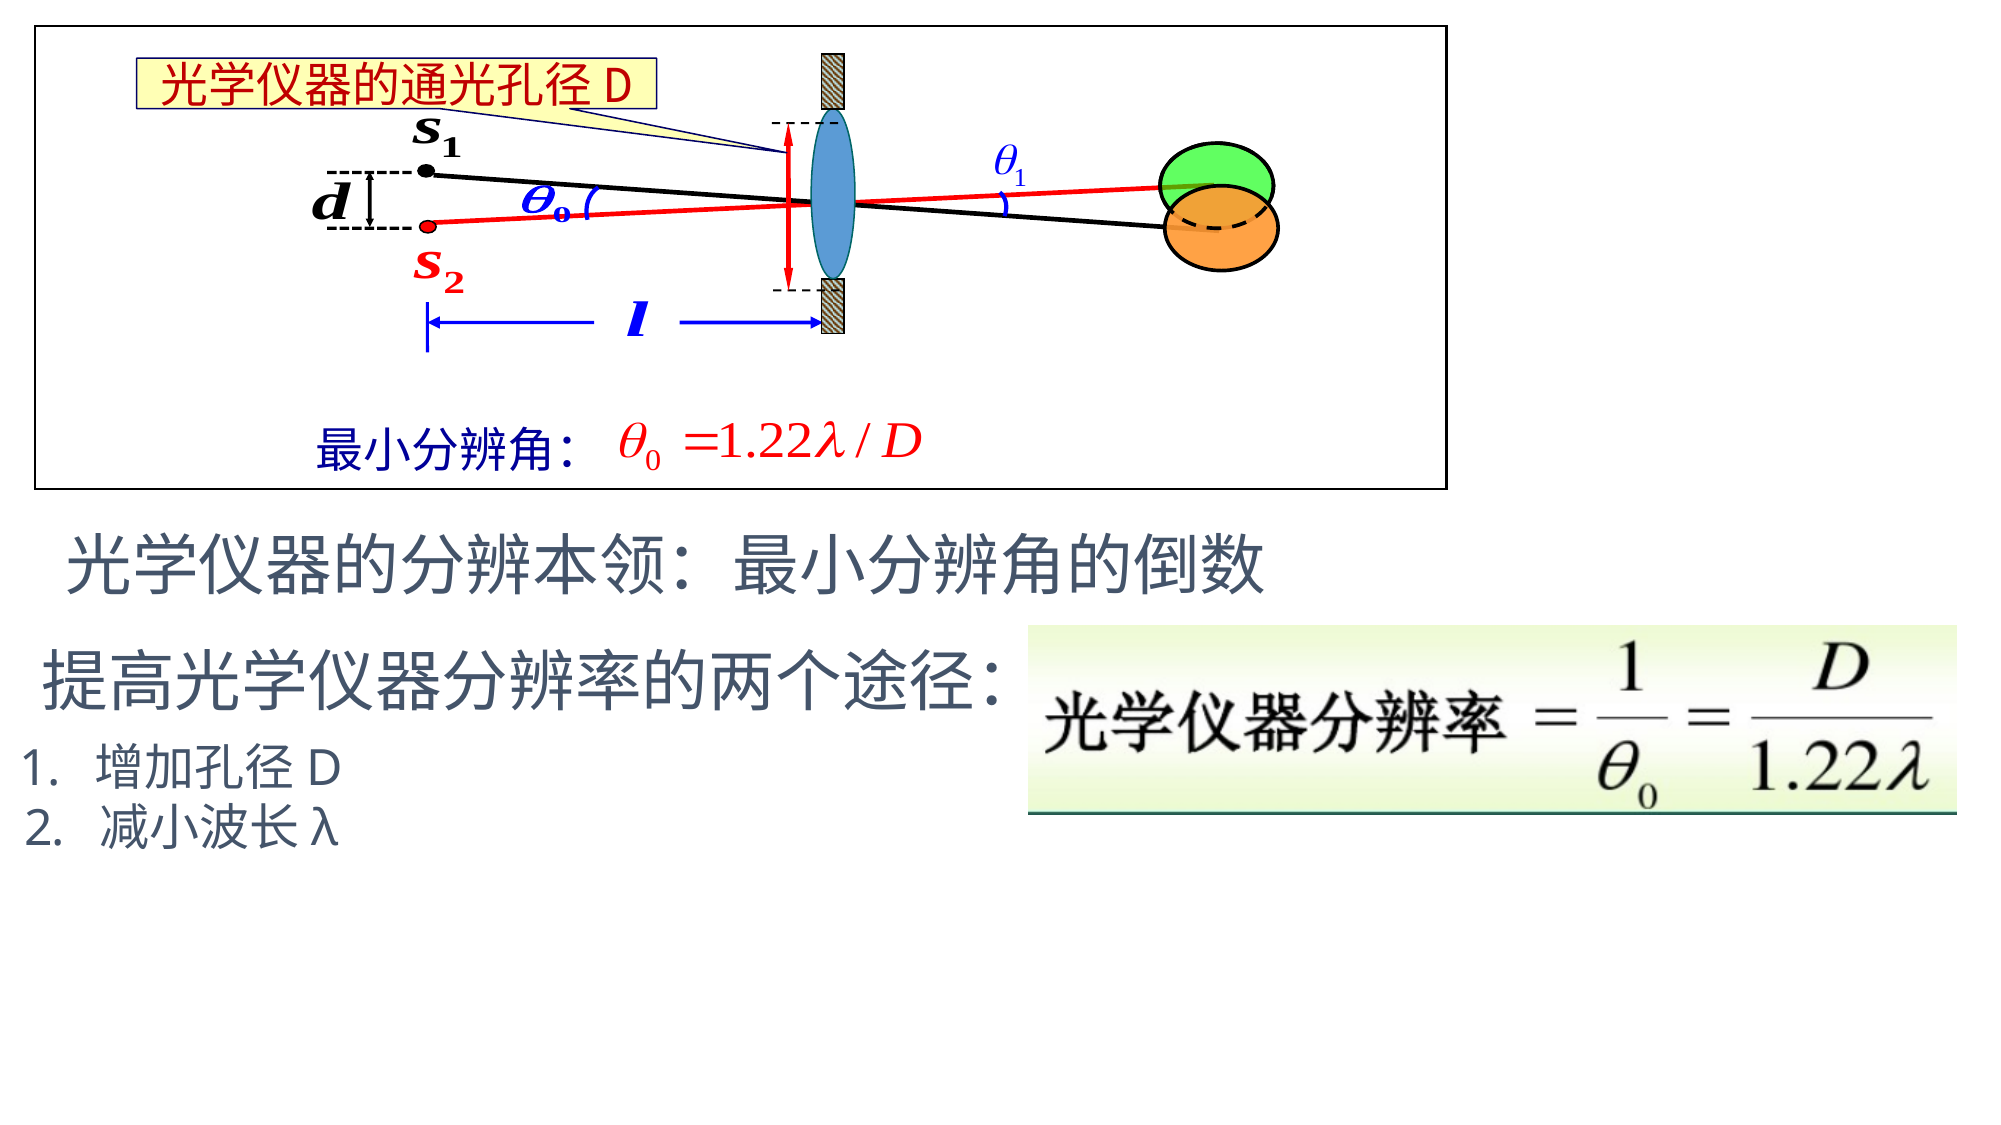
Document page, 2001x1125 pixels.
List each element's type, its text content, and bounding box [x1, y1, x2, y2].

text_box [400, 220, 477, 303]
text_box [1164, 204, 1279, 271]
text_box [511, 172, 609, 230]
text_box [427, 290, 824, 351]
picture [1028, 625, 1957, 815]
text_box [398, 90, 472, 177]
text_box 光学仪器的分辨本领：最小分辨角的倒数 [50, 515, 1282, 611]
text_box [987, 130, 1031, 218]
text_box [769, 122, 840, 292]
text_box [201, 392, 929, 487]
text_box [811, 54, 855, 334]
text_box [301, 170, 412, 230]
text_box 增加孔径D 减小波长λ [0, 728, 605, 863]
text_box 提高光学仪器分辨率的两个途径： [26, 631, 1028, 726]
text_box [35, 25, 1447, 490]
text_box [1160, 143, 1274, 229]
text_box 光学仪器的通光孔径D [136, 58, 769, 151]
